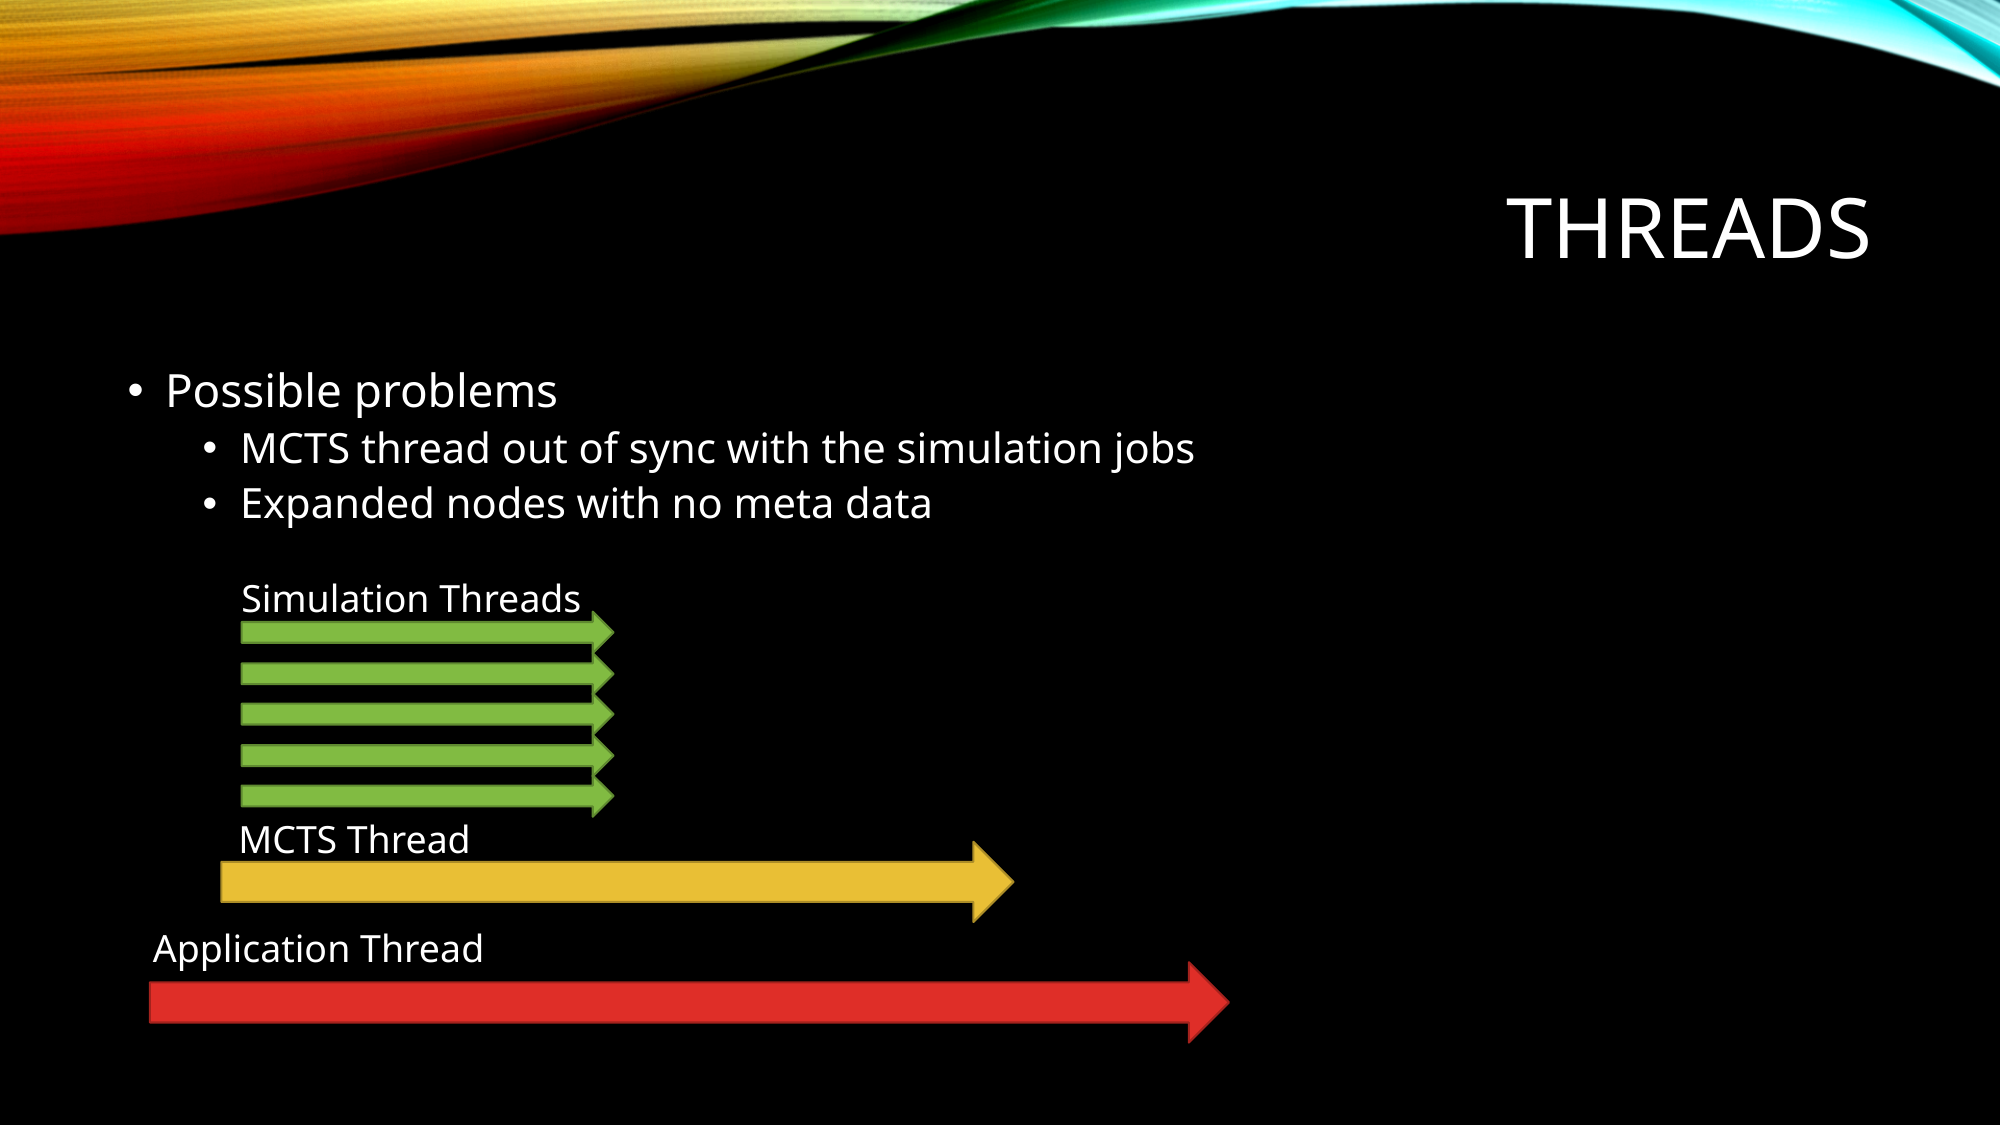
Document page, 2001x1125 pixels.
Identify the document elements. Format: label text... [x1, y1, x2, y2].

title Threads [474, 125, 1888, 338]
list Possible problems MCTS thread out of sync with the simulation jobs Expanded nodes with no meta data [112, 360, 1888, 1021]
picture [0, 0, 2000, 237]
text_box [240, 735, 615, 778]
text_box [240, 653, 615, 696]
text_box Application Thread [138, 917, 500, 978]
text_box [220, 840, 1015, 923]
text_box [240, 694, 615, 736]
text_box [240, 614, 615, 655]
text_box [240, 776, 615, 818]
text_box MCTS Thread [223, 808, 487, 869]
text_box Simulation Threads [226, 568, 597, 628]
text_box [148, 961, 1230, 1044]
